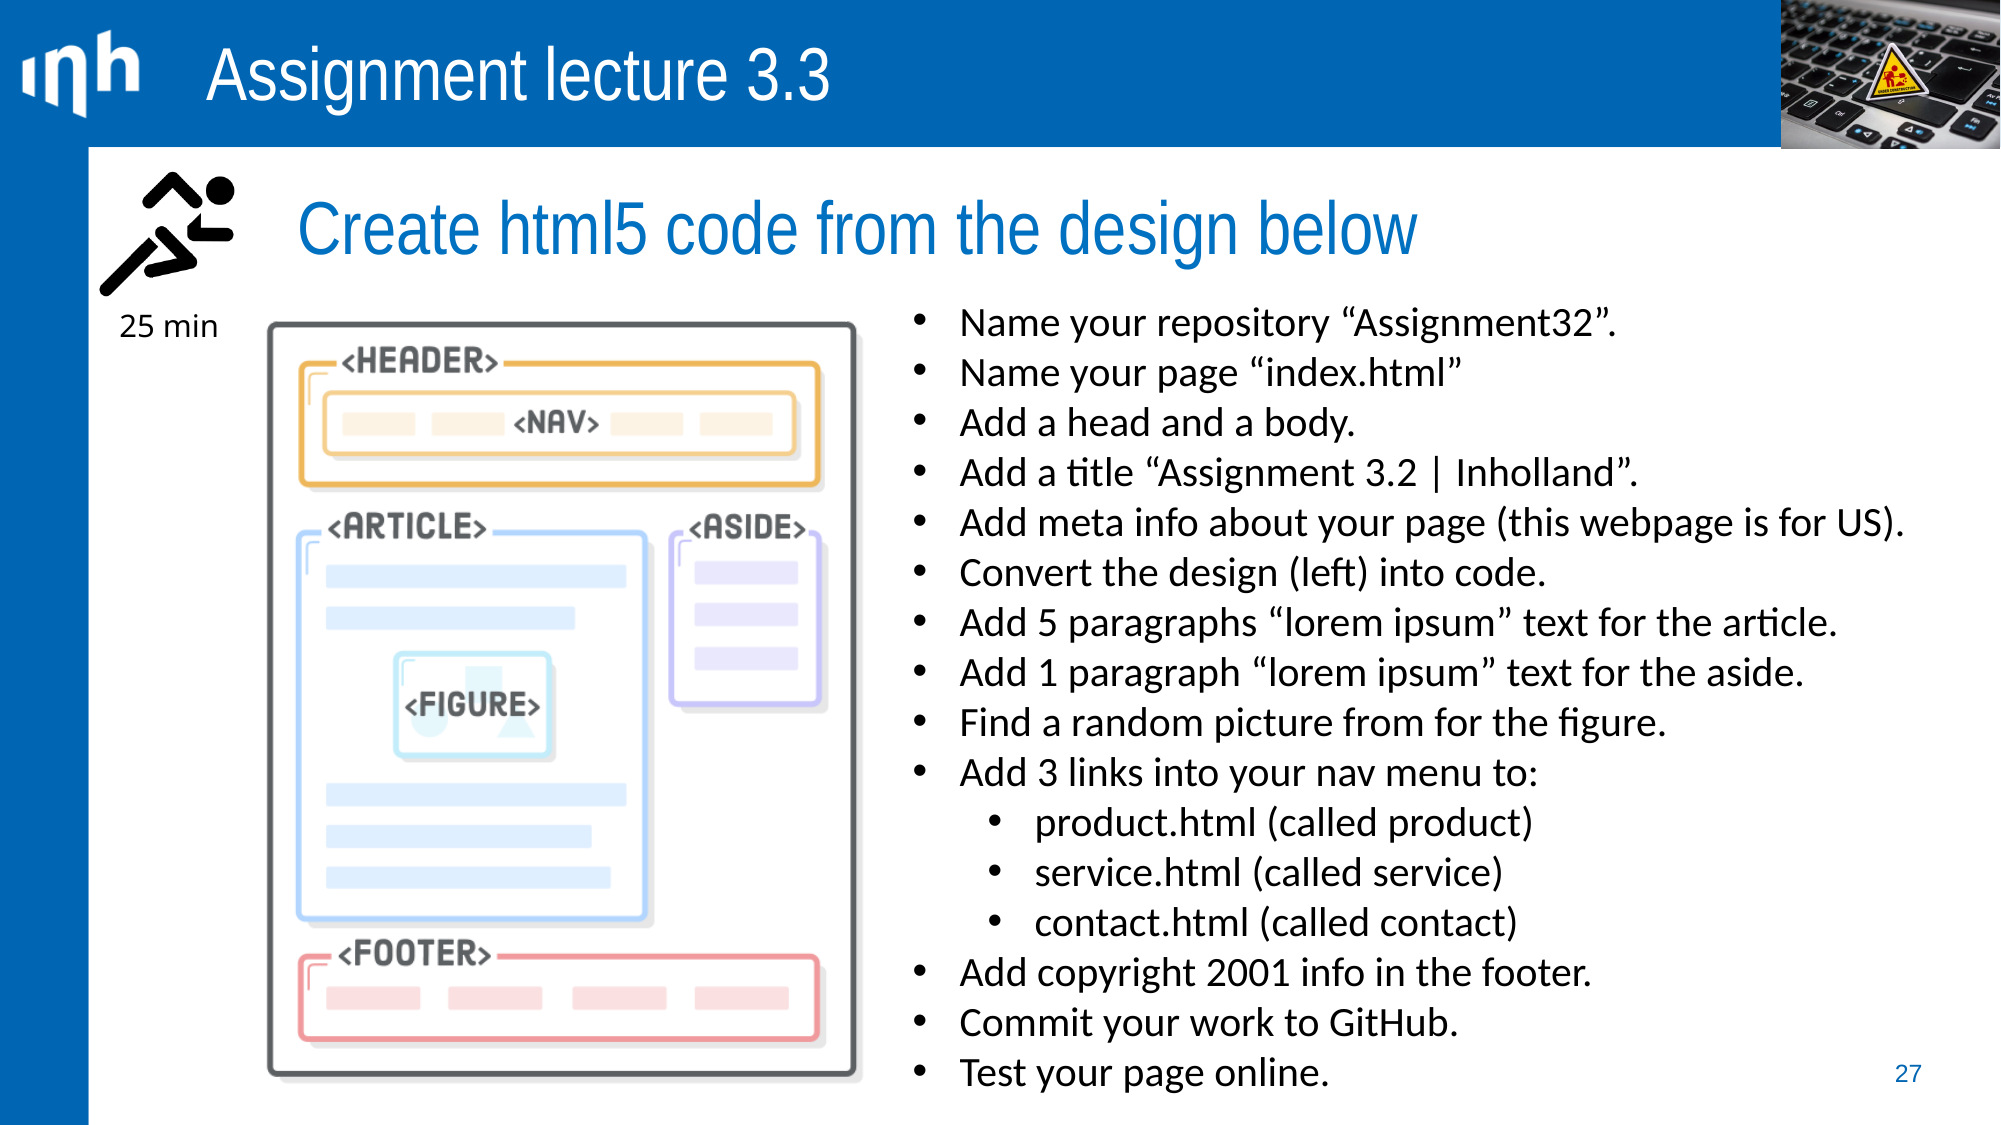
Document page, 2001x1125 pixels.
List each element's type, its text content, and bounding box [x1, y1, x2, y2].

text_box Assignment lecture 3.3 [191, 18, 1691, 125]
text_box Create html5 code from the design below [282, 157, 1782, 279]
picture [0, 0, 2001, 1125]
text_box 25 min [92, 299, 238, 352]
text_box Name your repository “Assignment32”. Name your page “index.html” Add a head and a body. Add a title “Assignment 3.2 | Inholland”. Add meta info about your page (this webpage is for US). Convert the design (left) into code. Add 5 paragraphs “lorem ipsum” text for the article. Add 1 paragraph “lorem ipsum” text for the aside. Find a random picture from for the figure. Add 3 links into your nav menu to: product.html (called product) service.html (called service) contact.html (called contact) Add copyright 2001 info in the footer. Commit your work to GitHub. Test your page online. [897, 287, 1938, 1125]
